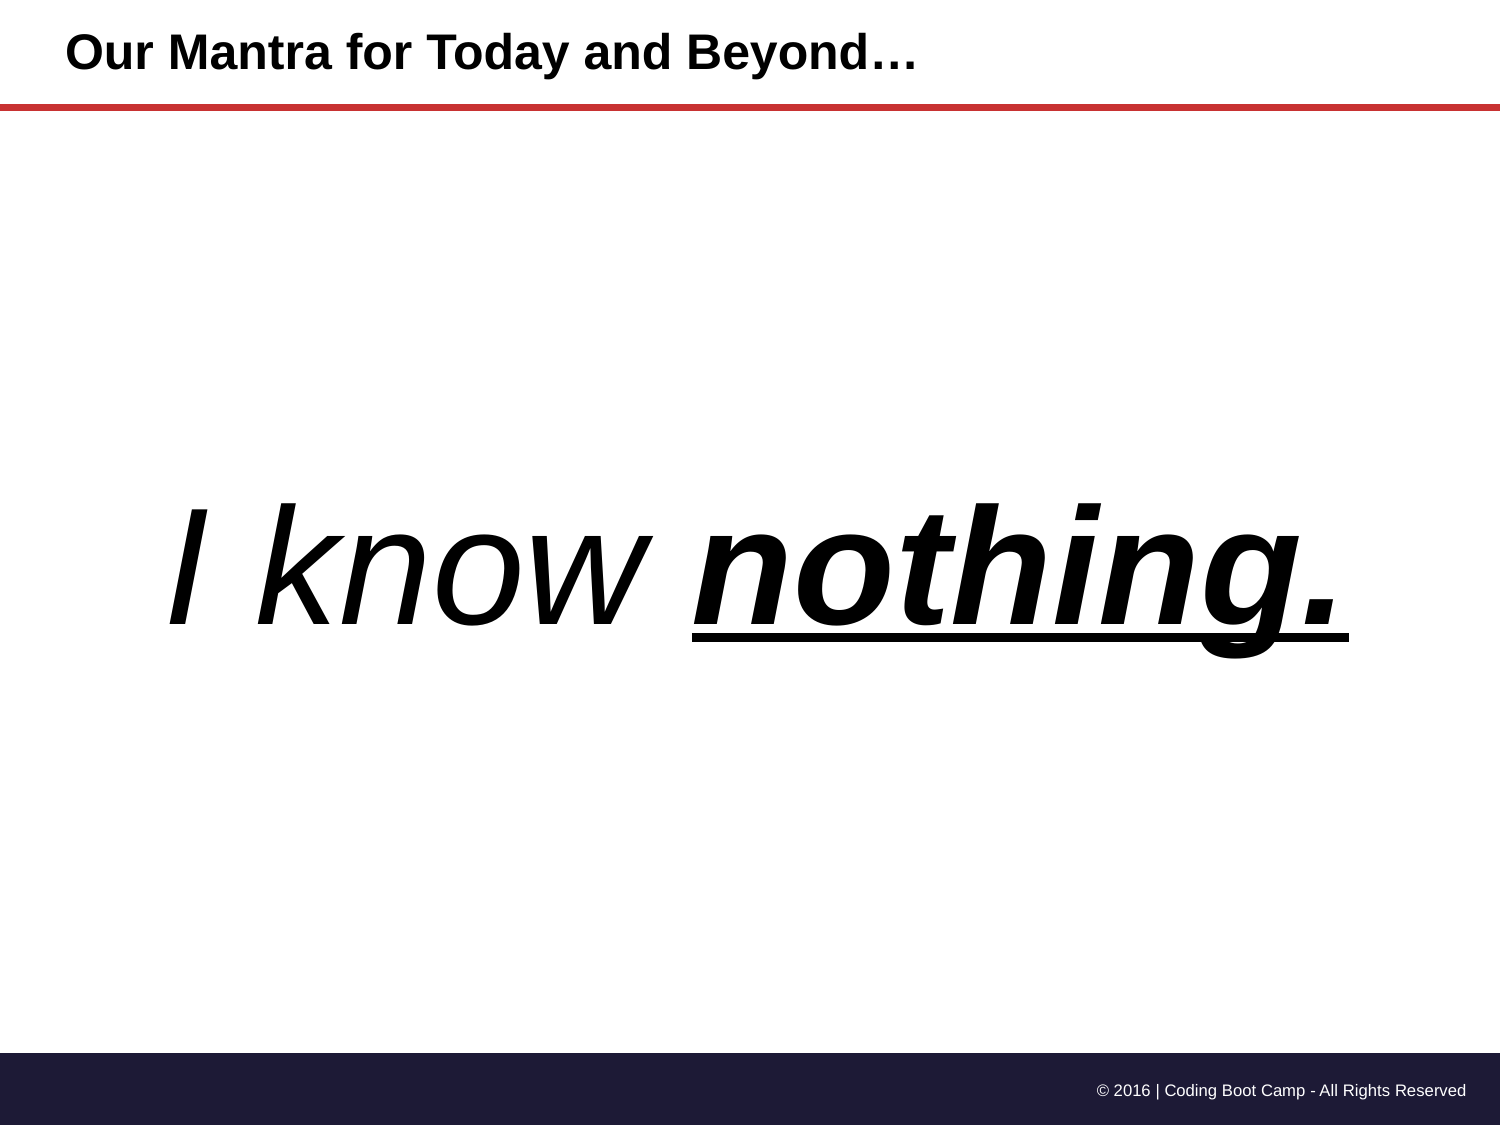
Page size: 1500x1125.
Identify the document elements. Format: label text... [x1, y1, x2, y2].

title Our Mantra for Today and Beyond… [50, 0, 948, 108]
text_box I know nothing. [49, 449, 1463, 667]
